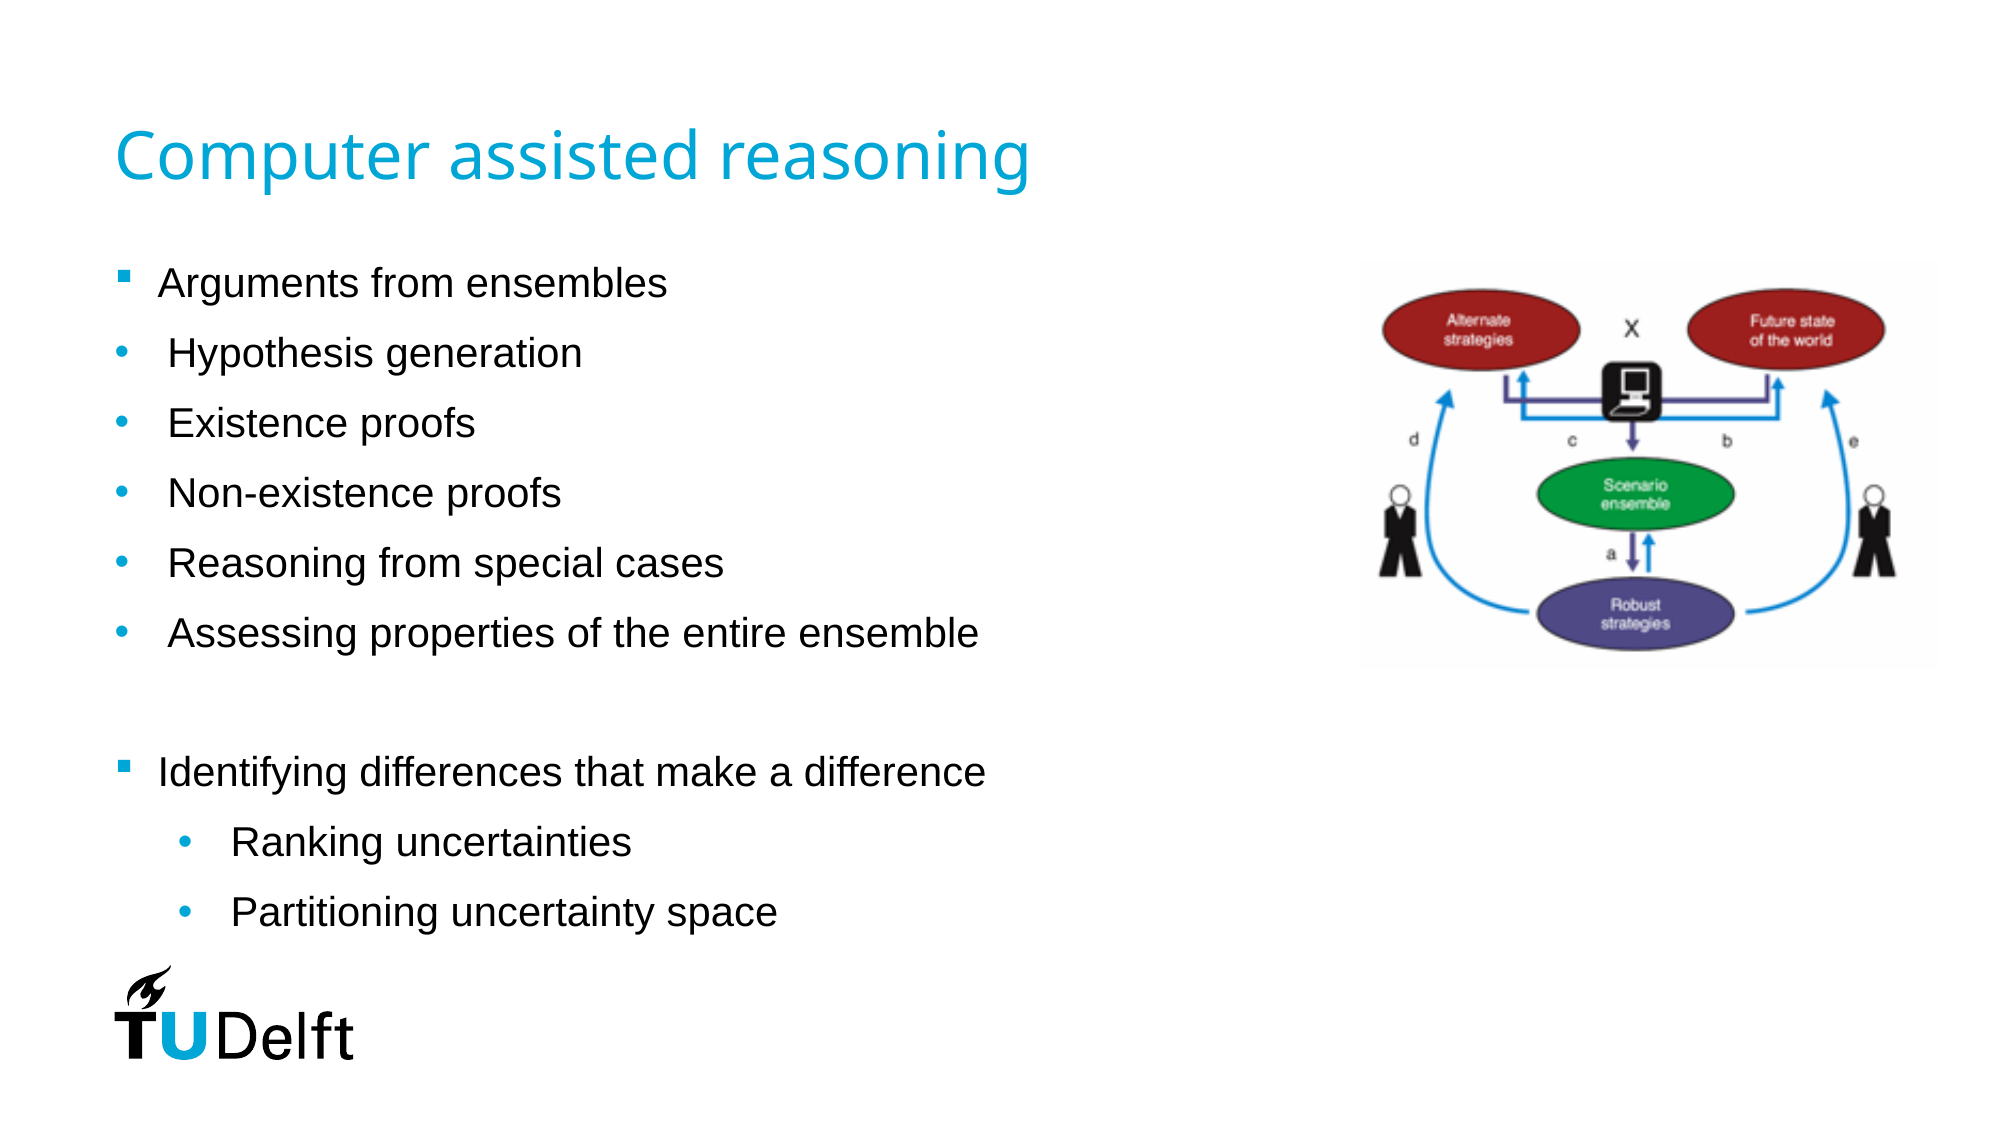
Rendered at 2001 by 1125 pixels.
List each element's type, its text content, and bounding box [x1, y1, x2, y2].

picture [1359, 261, 1938, 669]
title Computer assisted reasoning [114, 121, 1883, 203]
list Arguments from ensembles Hypothesis generation Existence proofs Non-existence proofs Reasoning from special cases Assessing properties of the entire ensemble Identifying differences that make a difference Ranking uncertainties Partitioning uncertainty space [114, 261, 1197, 976]
